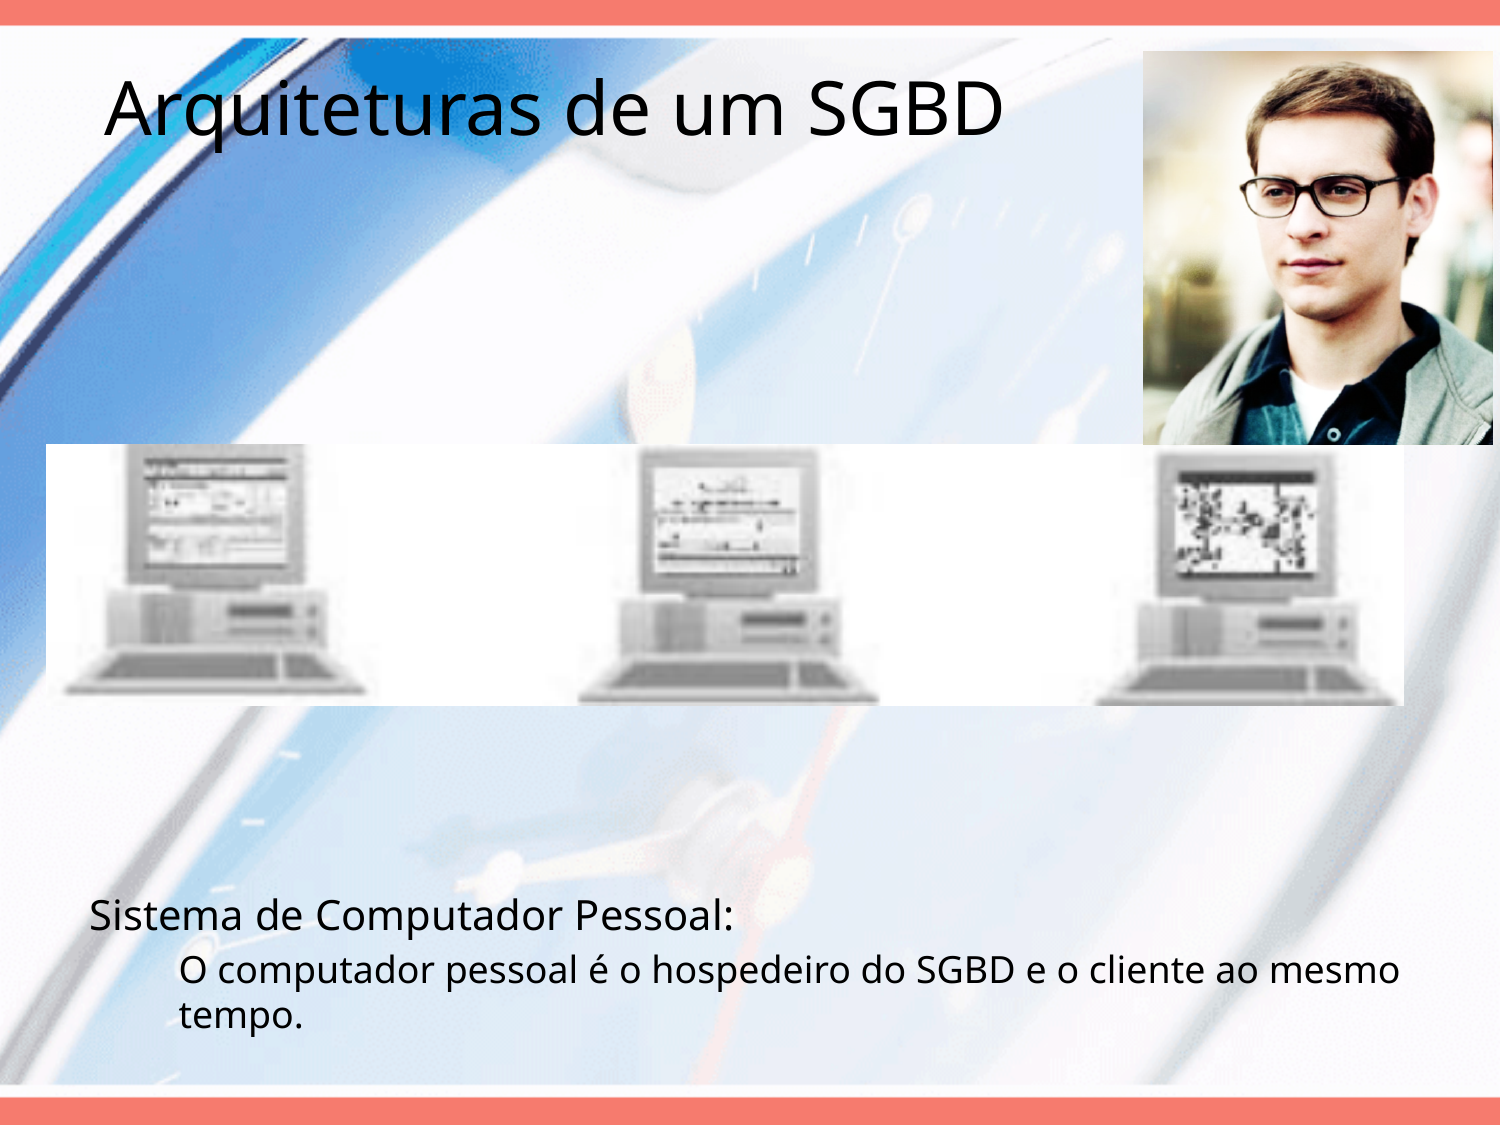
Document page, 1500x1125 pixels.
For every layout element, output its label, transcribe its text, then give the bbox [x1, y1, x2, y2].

title Arquiteturas de um SGBD [89, 35, 1336, 176]
picture [0, 0, 1500, 1125]
list Sistema de Computador Pessoal: O computador pessoal é o hospedeiro do SGBD e o cliente ao mesmo tempo. [74, 881, 1450, 1080]
